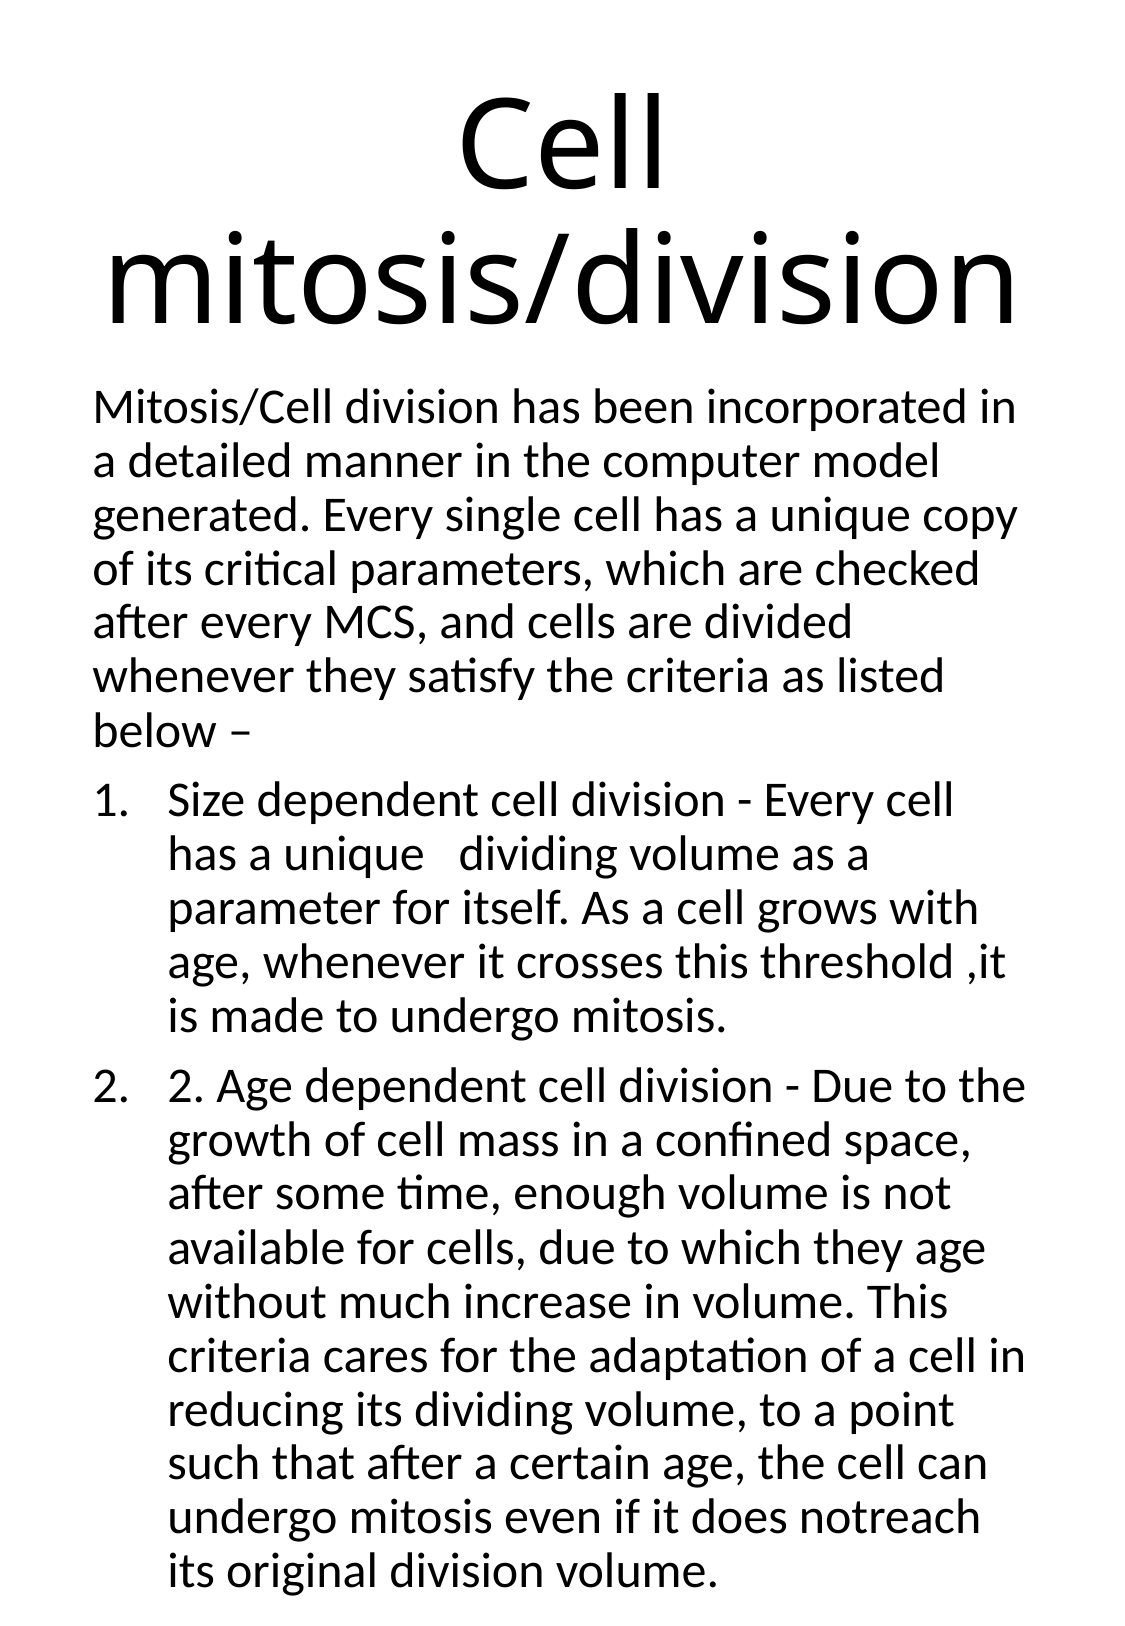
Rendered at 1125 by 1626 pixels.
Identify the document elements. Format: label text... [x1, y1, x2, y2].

title Cell mitosis/division [77, 58, 1048, 372]
list Mitosis/Cell division has been incorporated in a detailed manner in the computer model generated. Every single cell has a unique copy of its critical parameters, which are checked after every MCS, and cells are divided whenever they satisfy the criteria as listed below – Size dependent cell division - Every cell has a unique dividing volume as a parameter for itself. As a cell grows with age, whenever it crosses this threshold ,it is made to undergo mitosis. 2. Age dependent cell division - Due to the growth of cell mass in a confined space, after some time, enough volume is not available for cells, due to which they age without much increase in volume. This criteria cares for the adaptation of a cell in reducing its dividing volume, to a point such that after a certain age, the cell can undergo mitosis even if it does notreach its original division volume. [77, 372, 1048, 1404]
